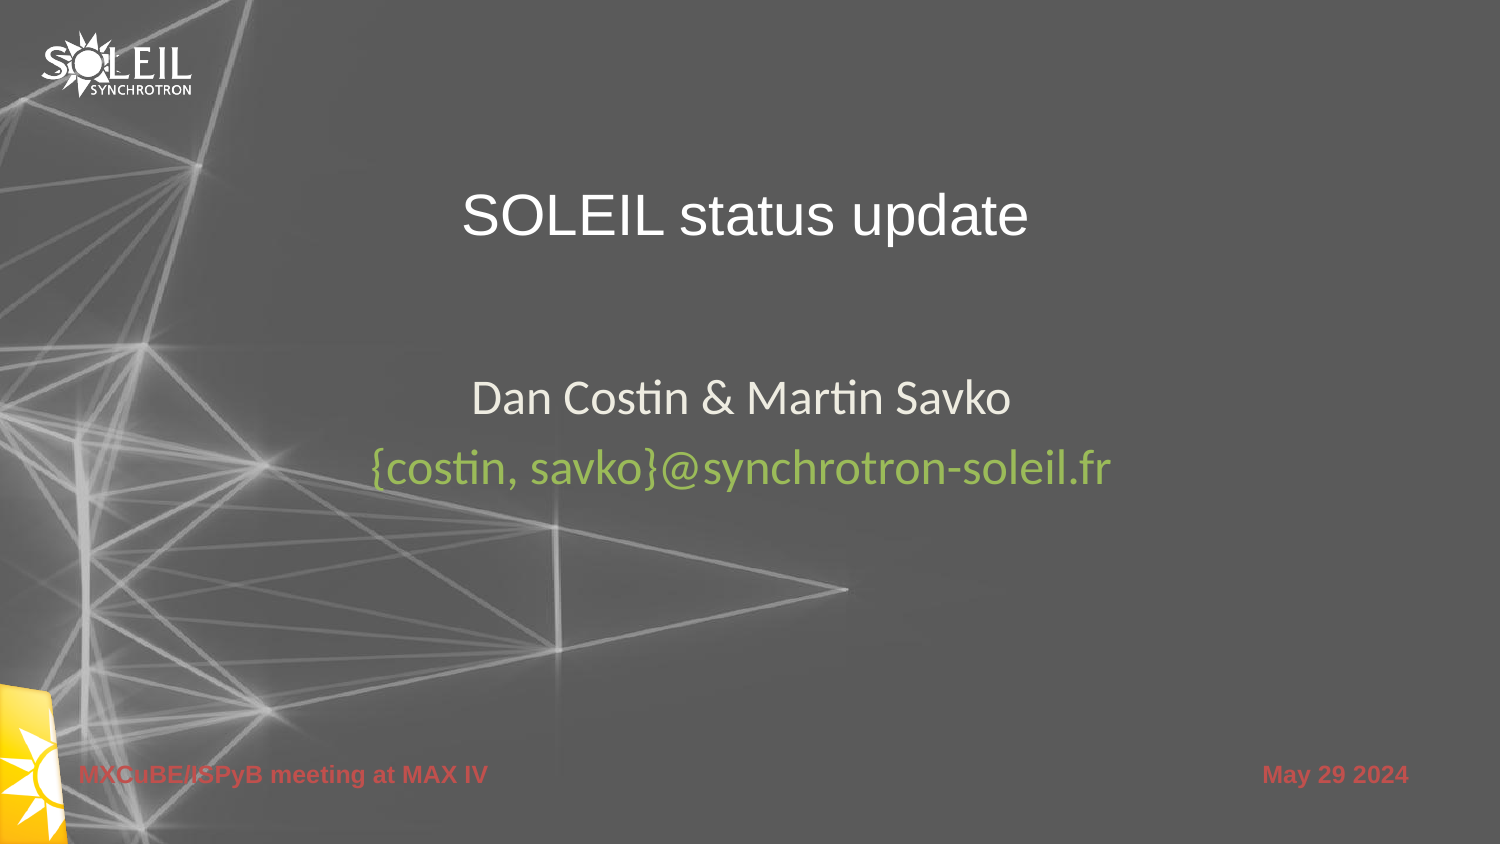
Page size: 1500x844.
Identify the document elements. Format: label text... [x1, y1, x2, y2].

subtitle Dan Costin & Martin Savko {costin, savko}@synchrotron-soleil.fr [42, 356, 1441, 487]
picture [0, 0, 1500, 844]
title SOLEIL status update [47, 0, 1446, 255]
text_box MXCuBE/ISPyB meeting at MAX IV May 29 2024 [42, 738, 1441, 797]
